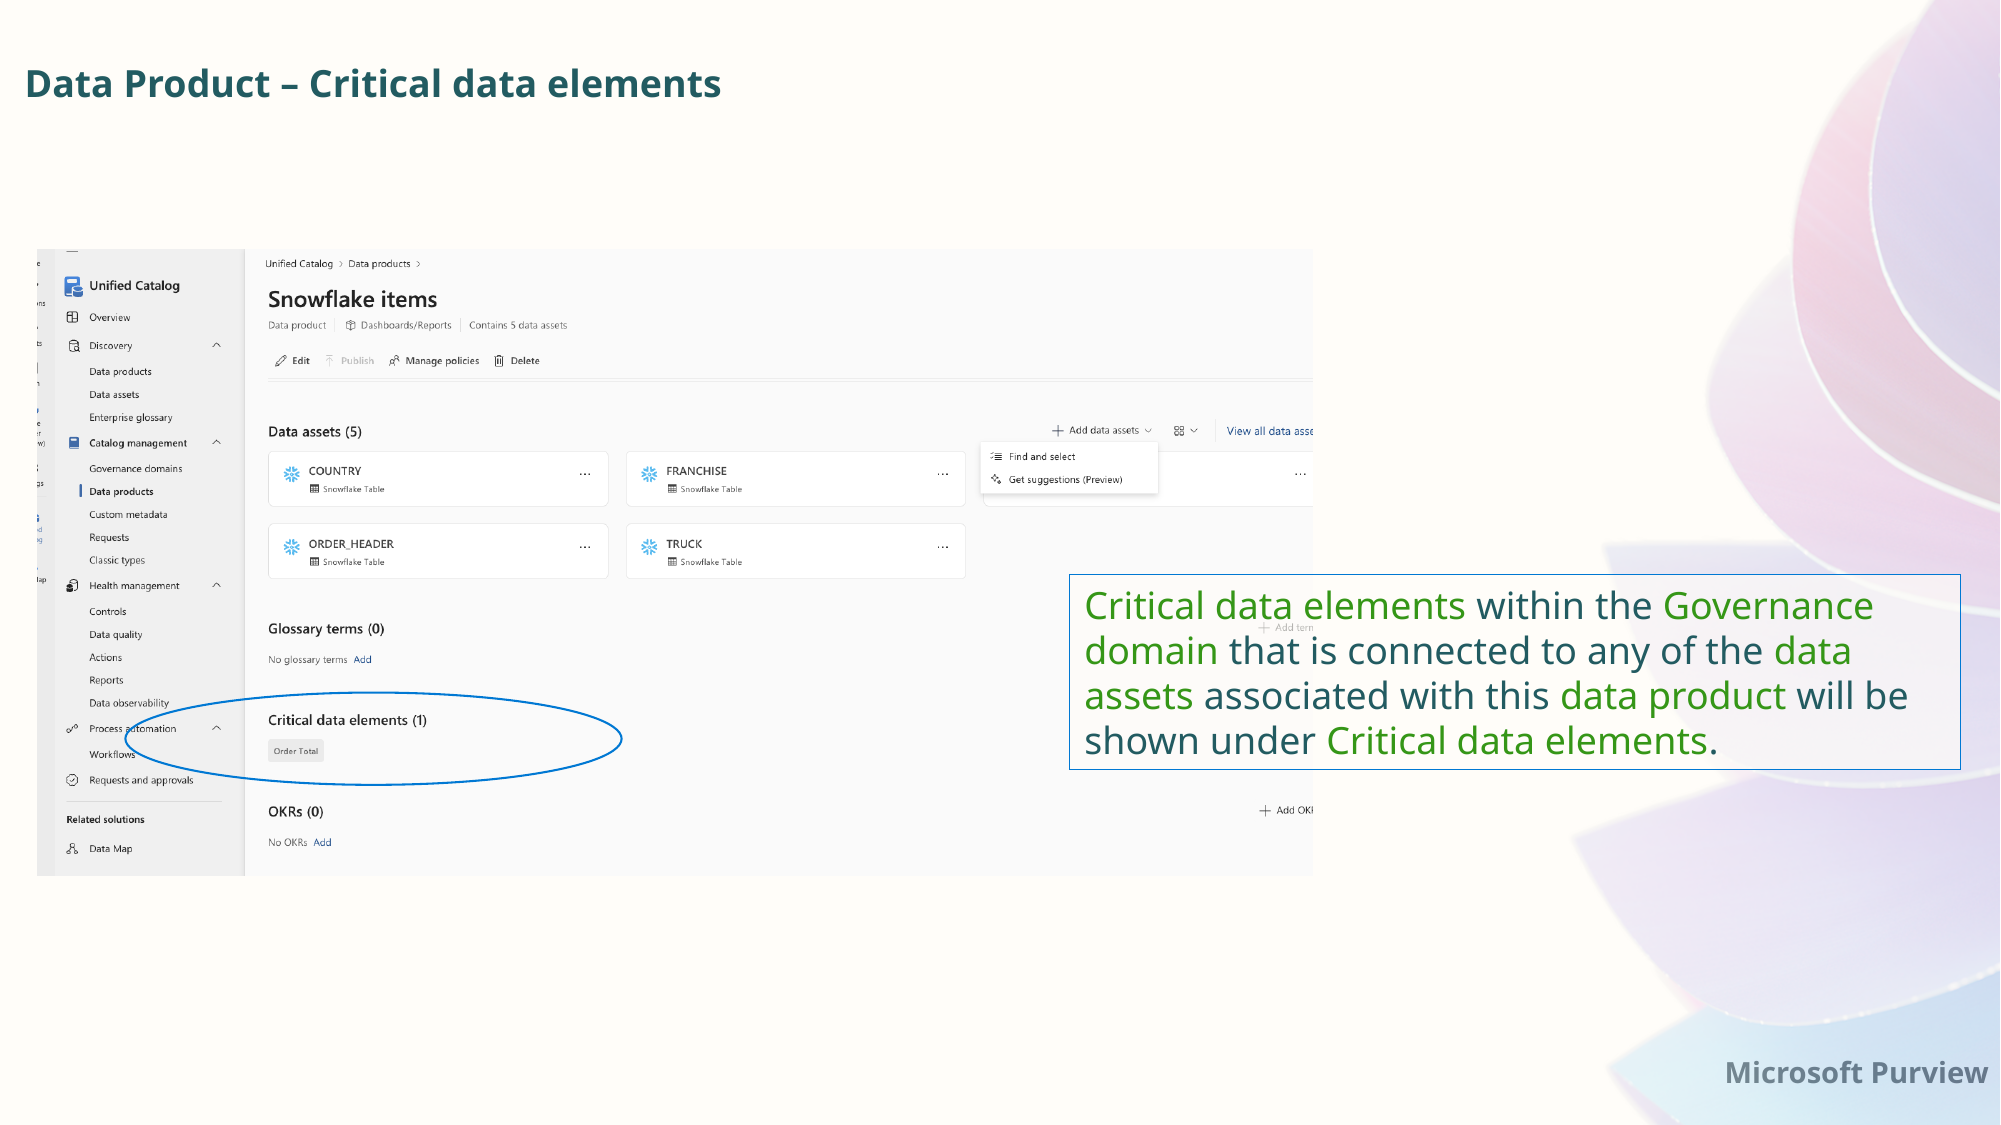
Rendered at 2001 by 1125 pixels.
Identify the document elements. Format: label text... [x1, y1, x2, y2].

text_box Critical data elements within the Governance domain that is connected to any of the data assets associated with this data product will be shown under Critical data elements. [1313, 574, 1961, 770]
picture [37, 249, 1313, 876]
text_box Data Product – Critical data elements [9, 52, 738, 113]
